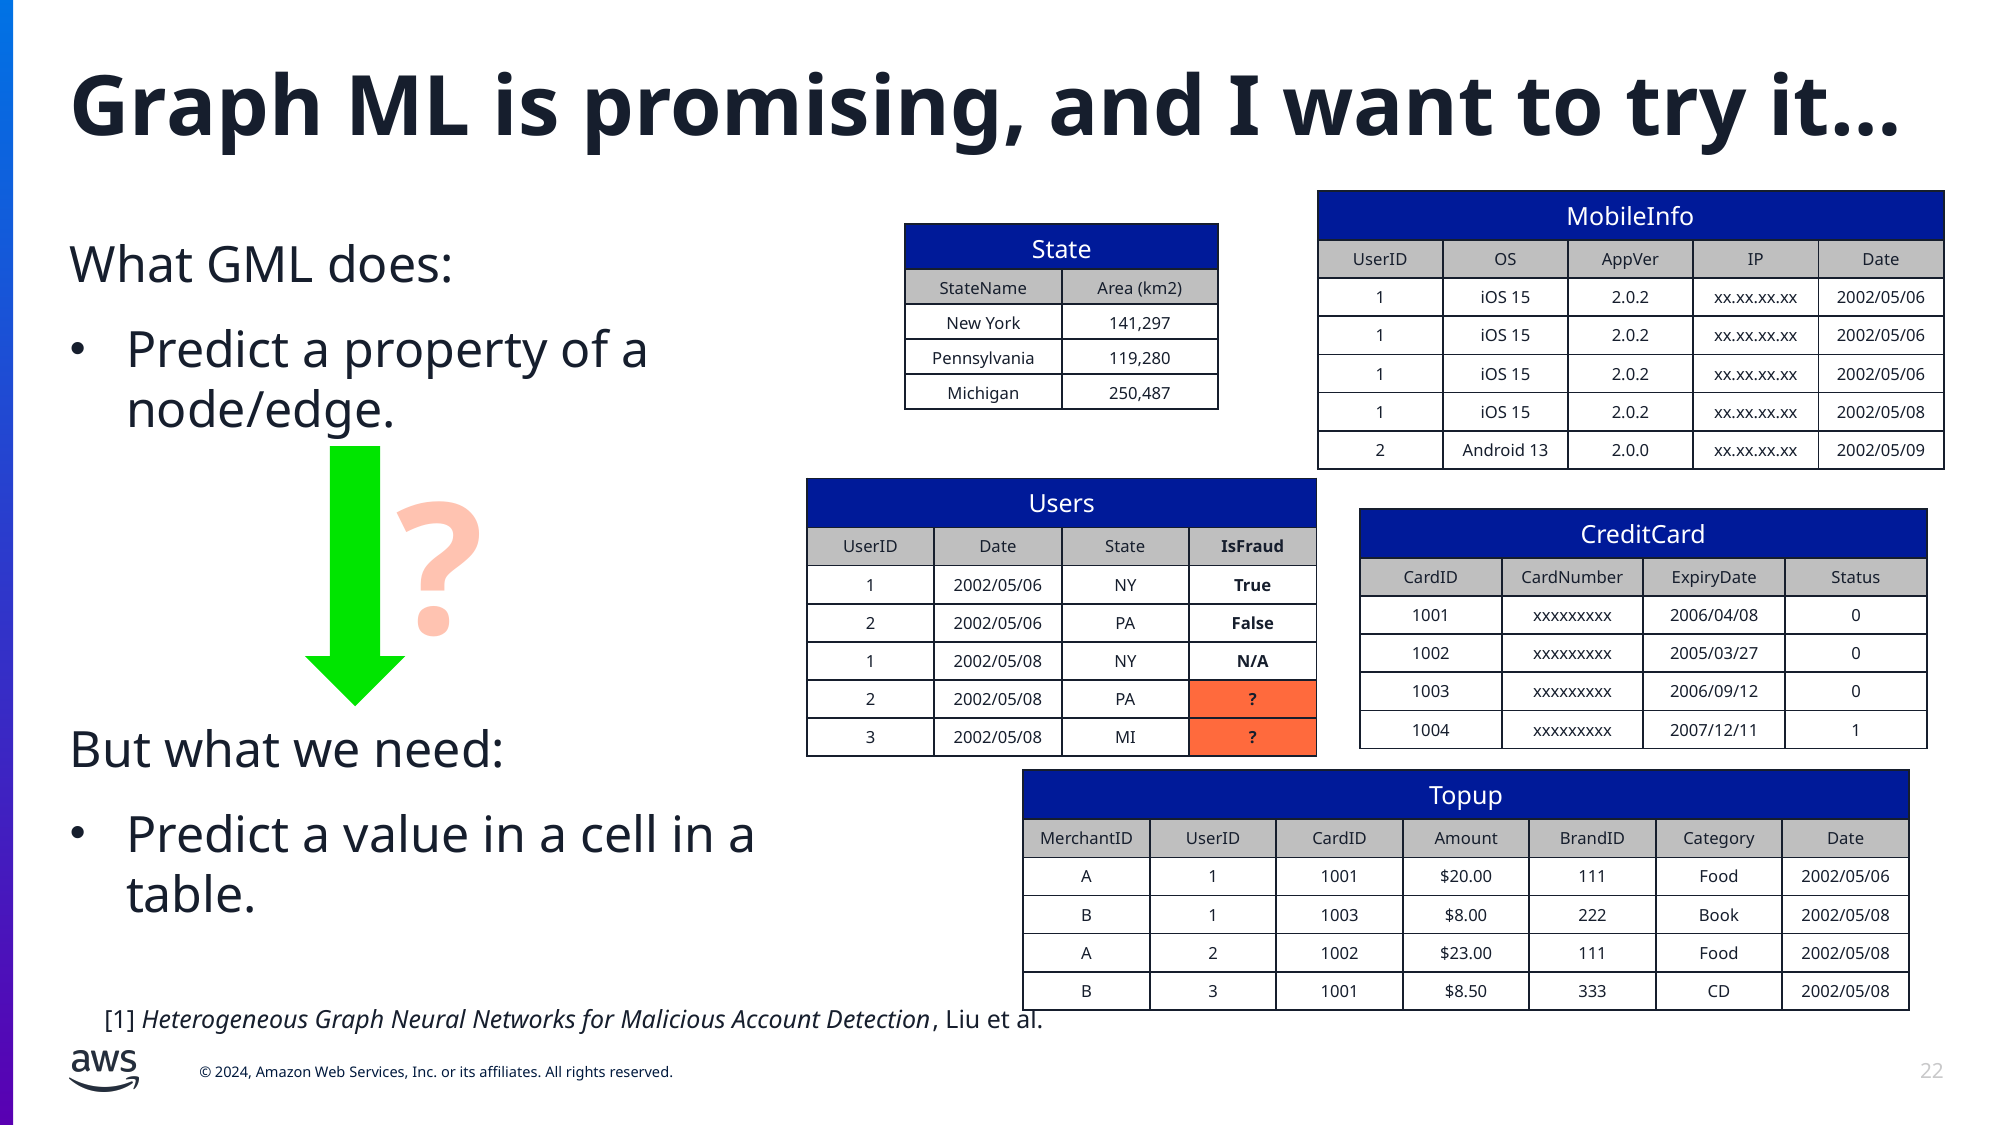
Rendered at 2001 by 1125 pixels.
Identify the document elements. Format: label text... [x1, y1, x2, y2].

table_cell xx.xx.xx.xx [1694, 432, 1818, 468]
table_cell 2002/05/08 [1783, 934, 1908, 971]
table_cell Date [1783, 820, 1908, 857]
slide_number 22 [1493, 1041, 1944, 1102]
picture [69, 1050, 139, 1092]
table_cell 3 [1151, 973, 1275, 995]
table_cell Status [1786, 559, 1926, 595]
table_cell State [1063, 528, 1188, 565]
table_cell 2002/05/09 [1819, 432, 1943, 468]
table_cell 0 [1786, 597, 1926, 633]
table_cell CardID [1277, 820, 1402, 857]
table_cell xx.xx.xx.xx [1694, 317, 1818, 354]
title Graph ML is promising, and I want to try it… [69, 56, 1944, 163]
table_cell xxxxxxxxx [1503, 597, 1642, 633]
table_cell AppVer [1569, 241, 1692, 277]
table_cell $20.00 [1404, 858, 1528, 895]
table_cell 1 [1319, 317, 1442, 354]
table_cell ? [1190, 719, 1316, 755]
table_cell 119,280 [1063, 340, 1217, 373]
table_cell 3 [808, 719, 933, 755]
table_header Users [808, 479, 1316, 527]
table_cell B [1024, 896, 1149, 933]
table_cell Date [1819, 241, 1943, 277]
table_cell 222 [1530, 896, 1655, 933]
table_cell 1 [1319, 355, 1442, 392]
table_cell 2002/05/08 [935, 643, 1061, 679]
table_cell 2002/05/08 [935, 681, 1061, 717]
table_cell 2002/05/06 [1819, 355, 1943, 392]
table_cell 2 [1319, 432, 1442, 468]
table_cell 1002 [1361, 635, 1501, 671]
table_cell Pennsylvania [906, 340, 1061, 373]
table_header Topup [1024, 771, 1908, 818]
table_cell 111 [1530, 934, 1655, 971]
table_cell 1 [1786, 711, 1926, 748]
table_cell 2.0.0 [1569, 432, 1692, 468]
table_cell 2002/05/06 [935, 605, 1061, 641]
table_cell 2002/05/06 [935, 566, 1061, 603]
table_cell 1 [1319, 393, 1442, 430]
table_cell 0 [1786, 673, 1926, 710]
list What GML does: Predict a property of a node/edge. But what we need: Predict a value in a cell in a table. [69, 224, 807, 937]
table_cell CardID [1361, 559, 1501, 595]
table_cell 1004 [1361, 711, 1501, 748]
table_cell False [1190, 605, 1316, 641]
table_cell $8.00 [1404, 896, 1528, 933]
table_cell Michigan [906, 375, 1061, 408]
table_cell OS [1444, 241, 1567, 277]
table_cell 2005/03/27 [1644, 635, 1784, 671]
table_cell 250,487 [1063, 375, 1217, 408]
table_cell MerchantID [1024, 820, 1149, 857]
table_cell 2002/05/08 [1783, 896, 1908, 933]
table_cell ? [1190, 681, 1316, 717]
table_cell 1 [1151, 858, 1275, 895]
table_cell 2 [808, 681, 933, 717]
table_cell StateName [906, 270, 1061, 303]
table_header MobileInfo [1319, 192, 1943, 239]
table_cell 1001 [1361, 597, 1501, 633]
table_cell MI [1063, 719, 1188, 755]
table_cell Food [1657, 858, 1781, 895]
table_cell iOS 15 [1444, 393, 1567, 430]
table_cell iOS 15 [1444, 355, 1567, 392]
table_cell 2002/05/06 [1819, 317, 1943, 354]
table_cell 1003 [1361, 673, 1501, 710]
table_cell PA [1063, 605, 1188, 641]
table_cell PA [1063, 681, 1188, 717]
table_cell Book [1657, 896, 1781, 933]
table_cell 2.0.2 [1569, 355, 1692, 392]
table_cell 1003 [1277, 896, 1402, 933]
table_cell 2002/05/08 [935, 719, 1061, 755]
table_cell A [1024, 934, 1149, 971]
table_cell xxxxxxxxx [1503, 711, 1642, 748]
table_cell Food [1657, 934, 1781, 971]
table_cell xxxxxxxxx [1503, 673, 1642, 710]
table_cell Android 13 [1444, 432, 1567, 468]
table_cell B [1024, 973, 1149, 995]
table_cell $23.00 [1404, 934, 1528, 971]
text_box [302, 445, 408, 708]
table_cell 1001 [1277, 858, 1402, 895]
table_cell 1001 [1277, 973, 1402, 995]
table_cell Date [935, 528, 1061, 565]
table_cell Category [1657, 820, 1781, 857]
text_box [1] Heterogeneous Graph Neural Networks for Malicious Account Detection, Liu et al. [104, 995, 1510, 1041]
table_cell 1 [1151, 896, 1275, 933]
table_cell True [1190, 566, 1316, 603]
table_cell N/A [1190, 643, 1316, 679]
table_cell iOS 15 [1444, 317, 1567, 354]
table_cell xx.xx.xx.xx [1694, 355, 1818, 392]
table_cell 2006/09/12 [1644, 673, 1784, 710]
table_cell 2006/04/08 [1644, 597, 1784, 633]
table_cell UserID [1319, 241, 1442, 277]
table_cell 2.0.2 [1569, 393, 1692, 430]
table_cell NY [1063, 566, 1188, 603]
table_cell 2002/05/06 [1819, 279, 1943, 315]
table_cell Area (km2) [1063, 270, 1217, 303]
table_cell 2.0.2 [1569, 279, 1692, 315]
table_cell 1 [808, 643, 933, 679]
table_cell UserID [1151, 820, 1275, 857]
table_cell xx.xx.xx.xx [1694, 393, 1818, 430]
table_cell xx.xx.xx.xx [1694, 279, 1818, 315]
table_cell IP [1694, 241, 1818, 277]
table_cell UserID [808, 528, 933, 565]
table_cell New York [906, 305, 1061, 338]
table_cell CD [1657, 973, 1781, 1009]
table_header State [906, 225, 1217, 268]
table_cell NY [1063, 643, 1188, 679]
table_cell 2002/05/06 [1783, 858, 1908, 895]
table_cell 1 [1319, 279, 1442, 315]
table_cell 2.0.2 [1569, 317, 1692, 354]
table_cell 1002 [1277, 934, 1402, 971]
table_cell 141,297 [1063, 305, 1217, 338]
text_box ? [381, 443, 495, 679]
table_cell Amount [1404, 820, 1528, 857]
table_cell IsFraud [1190, 528, 1316, 565]
table_cell iOS 15 [1444, 279, 1567, 315]
table_cell xxxxxxxxx [1503, 635, 1642, 671]
table_cell 2 [808, 605, 933, 641]
table_cell 333 [1530, 973, 1655, 1009]
table_cell 2002/05/08 [1819, 393, 1943, 430]
table_cell 2 [1151, 934, 1275, 971]
table_cell ExpiryDate [1644, 559, 1784, 595]
table_cell 0 [1786, 635, 1926, 671]
table_cell $8.50 [1404, 973, 1528, 1009]
table_cell 2002/05/08 [1783, 973, 1908, 1009]
table_cell 2007/12/11 [1644, 711, 1784, 748]
table_cell 111 [1530, 858, 1655, 895]
table_header CreditCard [1361, 510, 1926, 557]
table_cell CardNumber [1503, 559, 1642, 595]
table_cell 1 [808, 566, 933, 603]
table_cell BrandID [1530, 820, 1655, 857]
table_cell A [1024, 858, 1149, 895]
